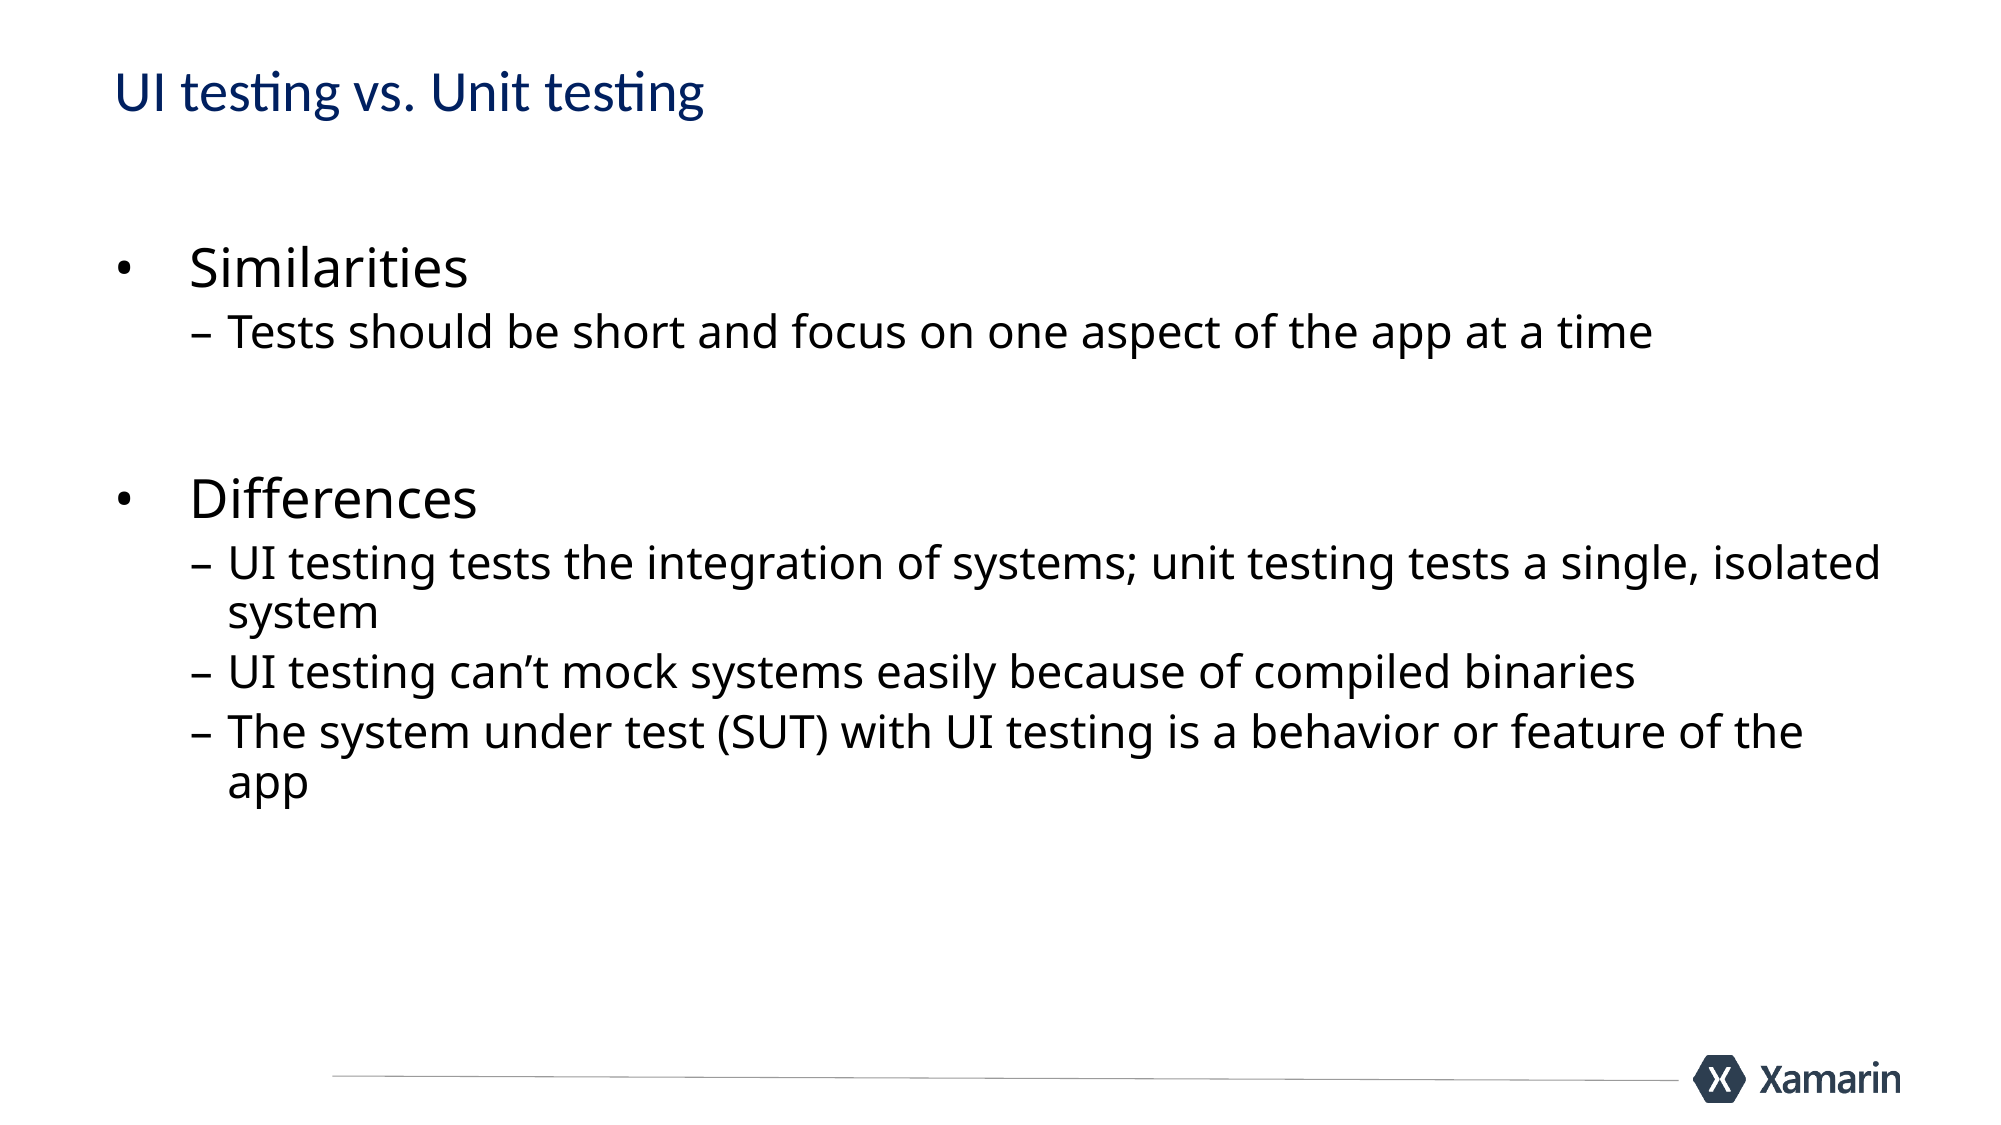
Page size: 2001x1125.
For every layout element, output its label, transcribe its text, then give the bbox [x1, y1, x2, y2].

picture [1693, 1055, 1900, 1103]
title UI testing vs. Unit testing [99, 49, 1900, 136]
list Similarities Tests should be short and focus on one aspect of the app at a time Differences UI testing tests the integration of systems; unit testing tests a single, isolated system UI testing can’t mock systems easily because of compiled binaries The system under test (SUT) with UI testing is a behavior or feature of the app [99, 219, 1900, 942]
